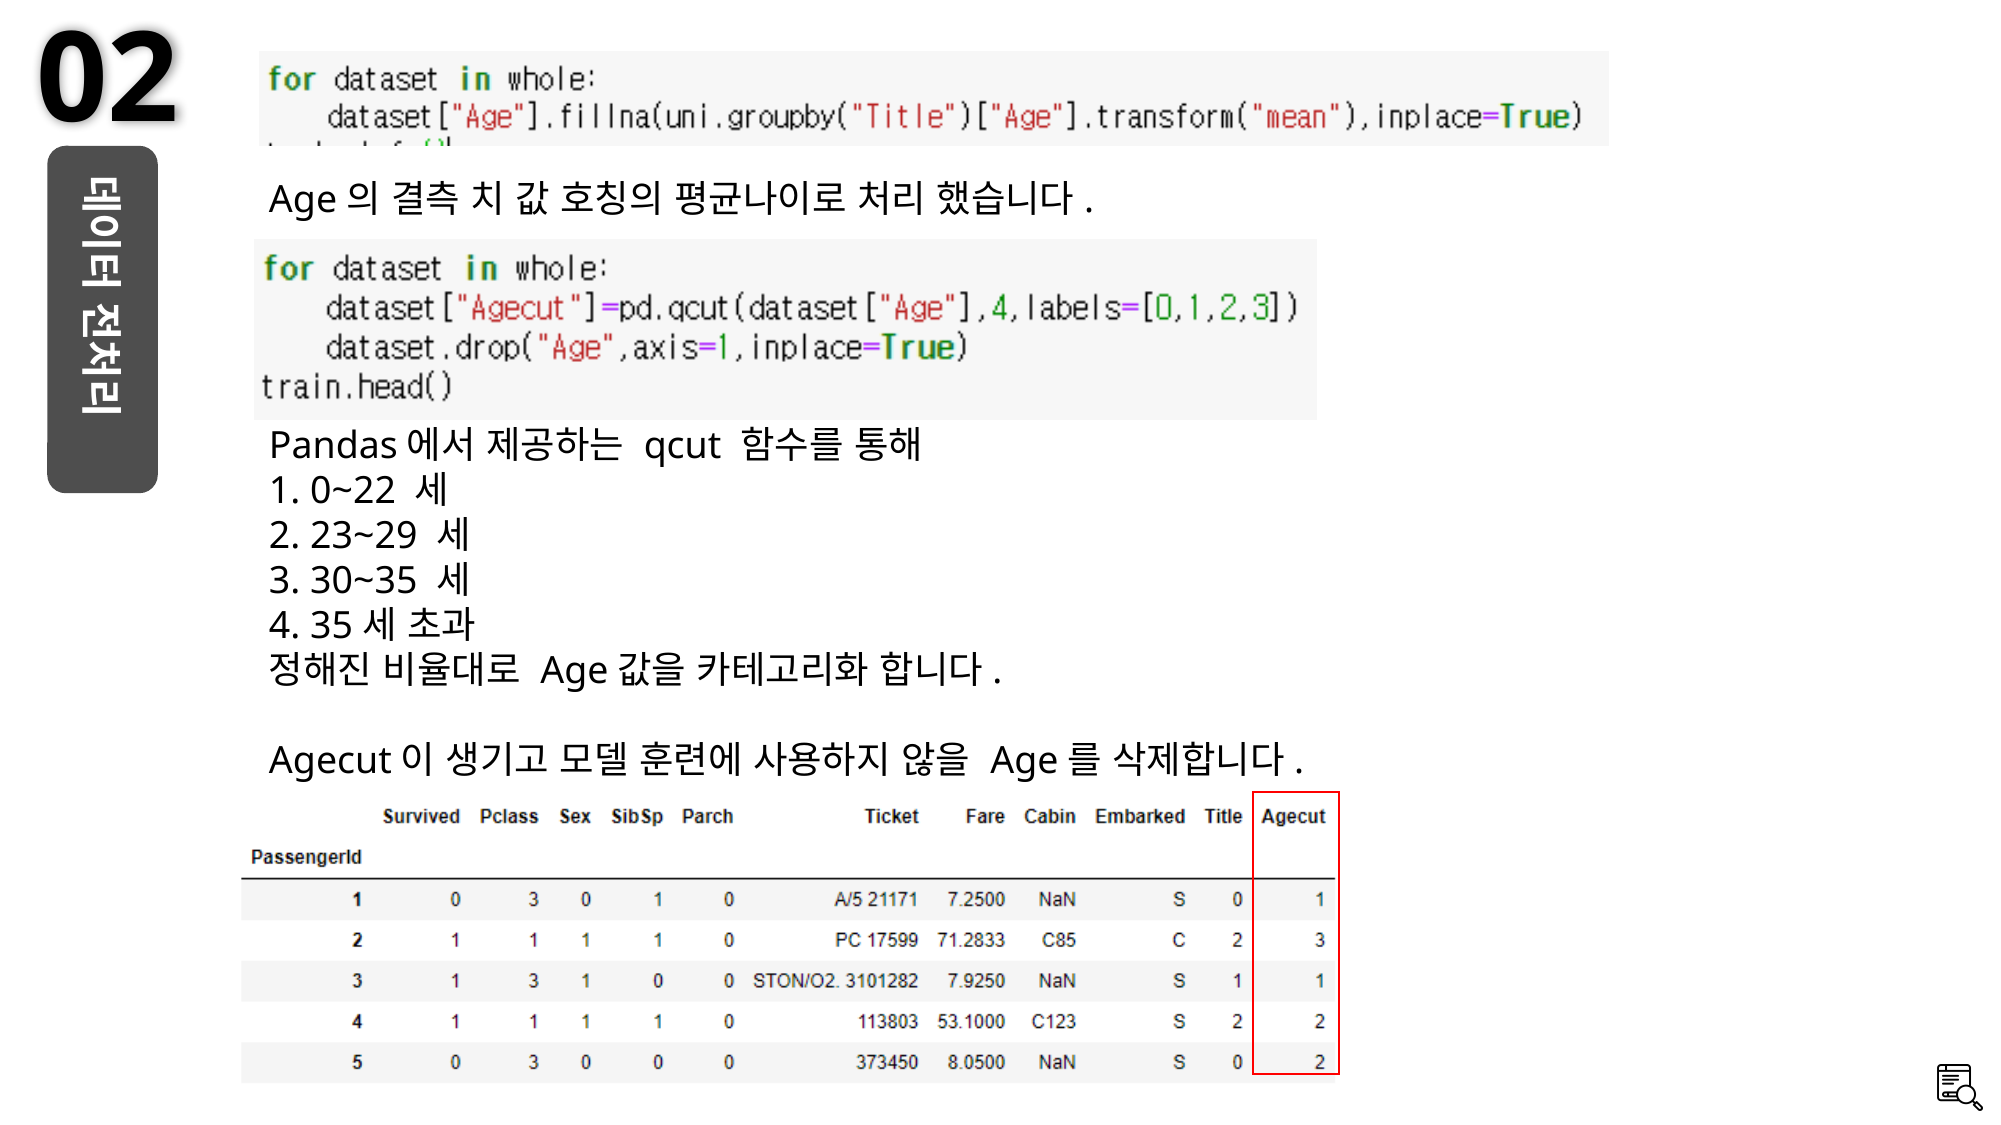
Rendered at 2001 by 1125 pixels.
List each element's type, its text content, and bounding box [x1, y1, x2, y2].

text_box 데이터 전처리 [44, 167, 156, 501]
text_box Age의 결측 치 값 호칭의 평균나이로 처리 했습니다. [254, 167, 1979, 228]
picture [1936, 1064, 1984, 1111]
picture [259, 51, 1609, 146]
picture [254, 239, 1317, 420]
text_box [46, 144, 159, 485]
text_box Pandas에서 제공하는 qcut 함수를 통해 1. 0~22 세 2. 23~29 세 3. 30~35 세 4. 35세 초과 정해진 비율대로 Age값을 카테고리화 합니다. Agecut이 생기고 모델 훈련에 사용하지 않을 Age를 삭제합니다. [254, 413, 1979, 789]
text_box 02 [21, 0, 201, 190]
picture [240, 792, 1340, 1088]
